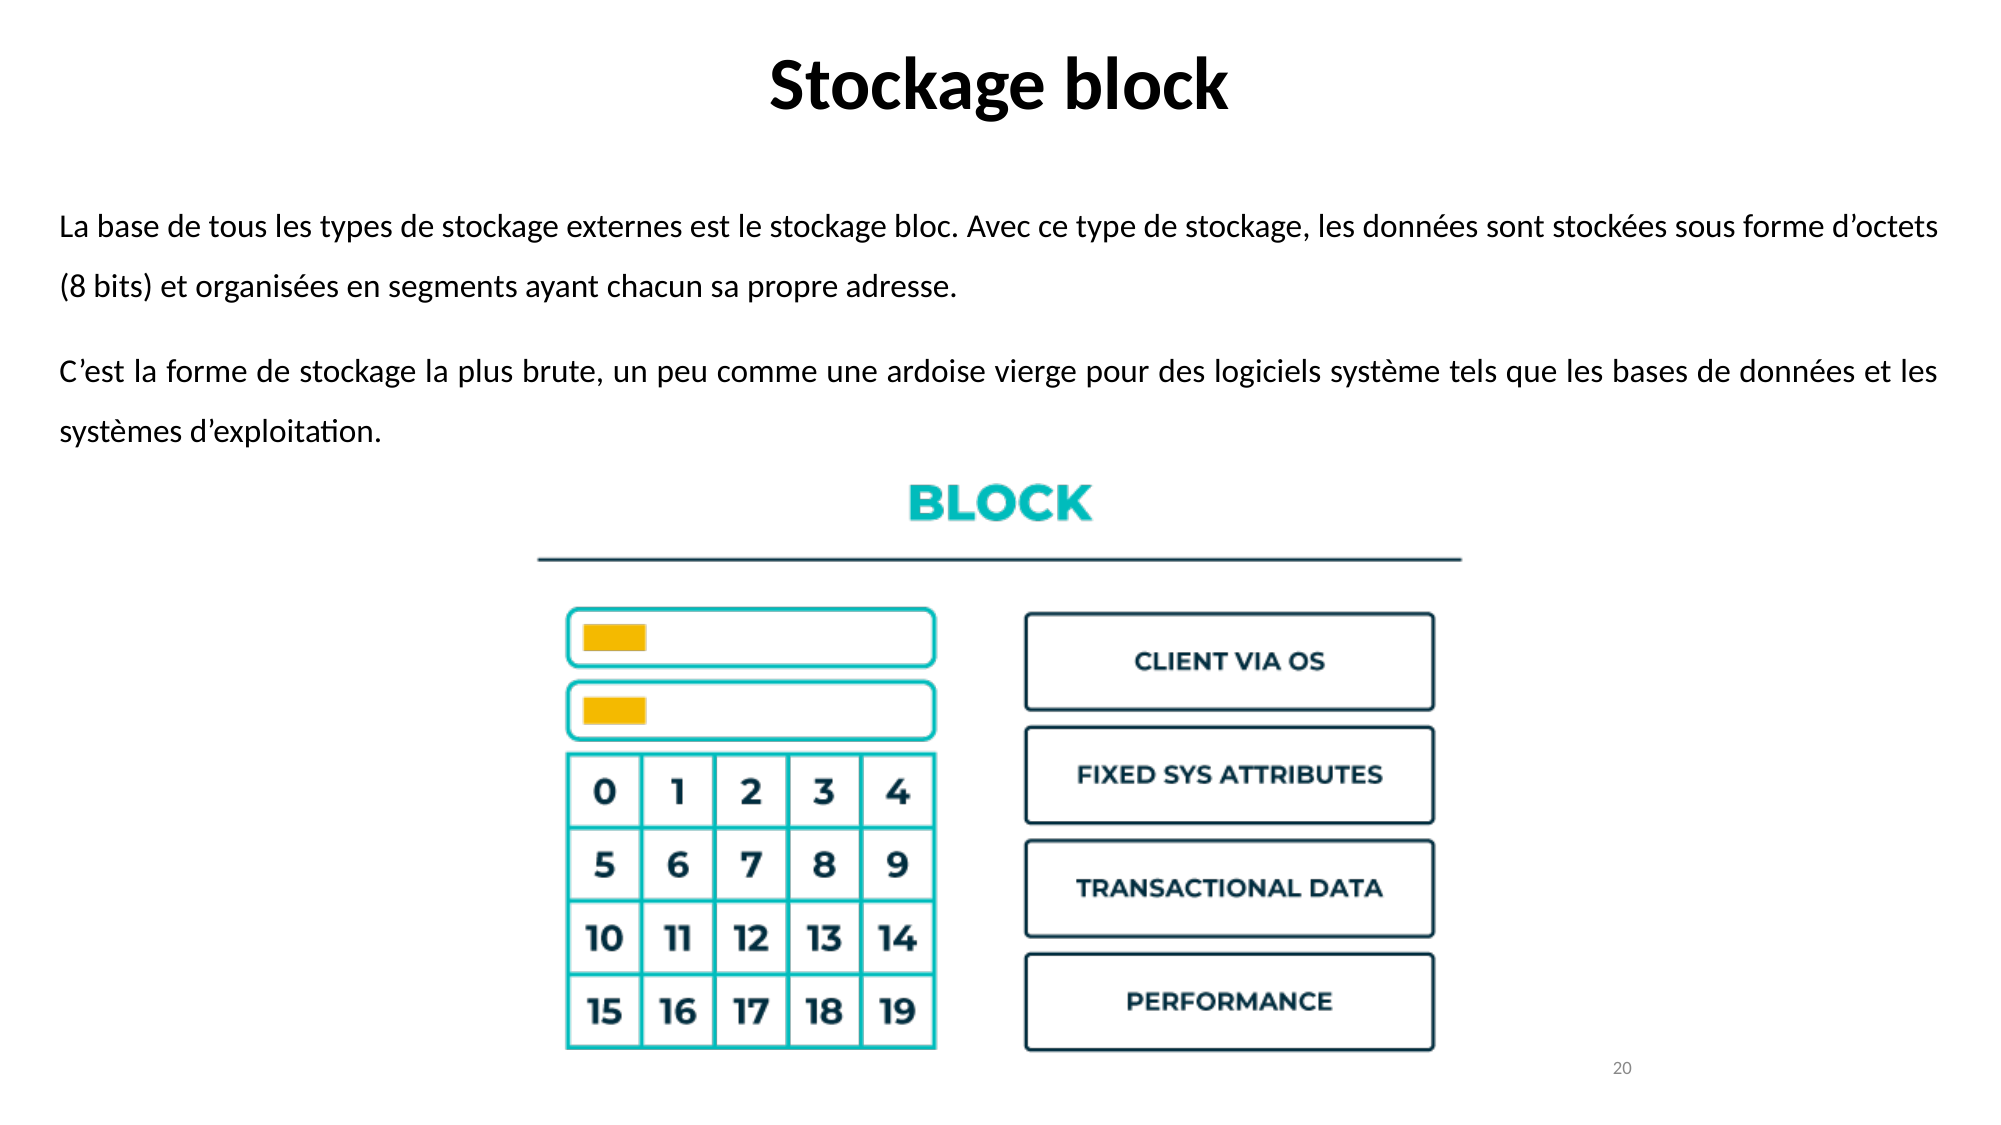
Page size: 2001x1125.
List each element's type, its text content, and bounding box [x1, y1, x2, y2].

text_box Stockage block [353, 27, 1647, 143]
text_box La base de tous les types de stockage externes est le stockage bloc. Avec ce type de stockage, les données sont stockées sous forme d’octets (8 bits) et organisées en segments ayant chacun sa propre adresse. C’est la forme de stockage la plus brute, un peu comme une ardoise vierge pour des logiciels système tels que les bases de données et les systèmes d’exploitation. [44, 176, 1956, 456]
text_box 20 [1508, 1037, 1647, 1098]
picture [492, 429, 1508, 1125]
